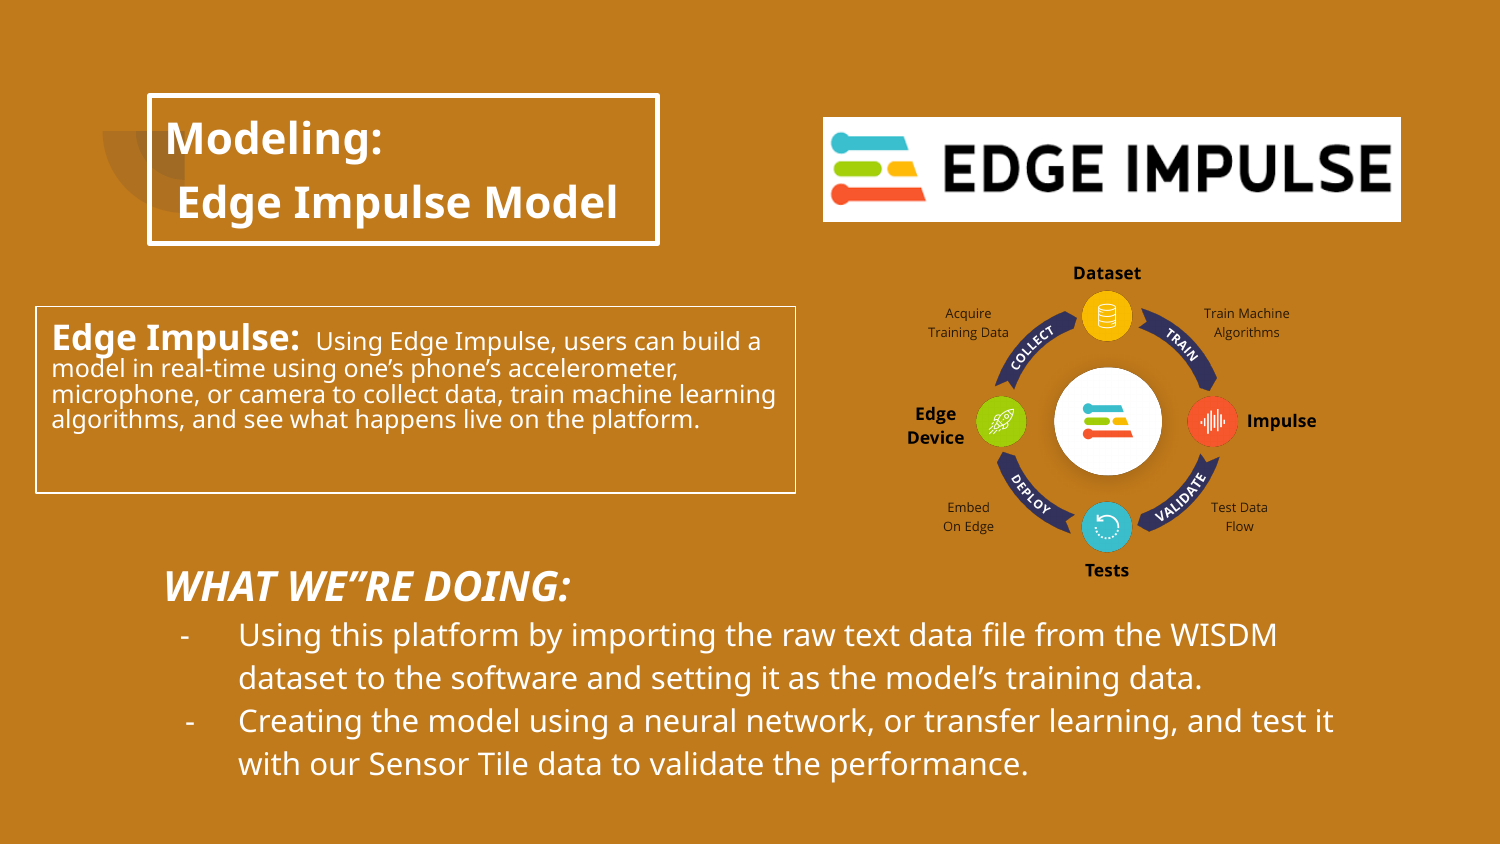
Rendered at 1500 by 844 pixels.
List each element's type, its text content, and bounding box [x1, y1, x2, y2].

title Modeling: Edge Impulse Model [149, 95, 658, 244]
picture [823, 117, 1401, 223]
list Edge Impulse: Using Edge Impulse, users can build a model in real-time using one’s phone’s accelerometer, microphone, or camera to collect data, train machine learning algorithms, and see what happens live on the platform. [36, 306, 796, 493]
text_box WHAT WE”RE DOING: Using this platform by importing the raw text data file from the WISDM dataset to the software and setting it as the model’s training data. Creating the model using a neural network, or transfer learning, and test it with our Sensor Tile data to validate the performance. [148, 544, 1352, 843]
picture [907, 266, 1317, 577]
